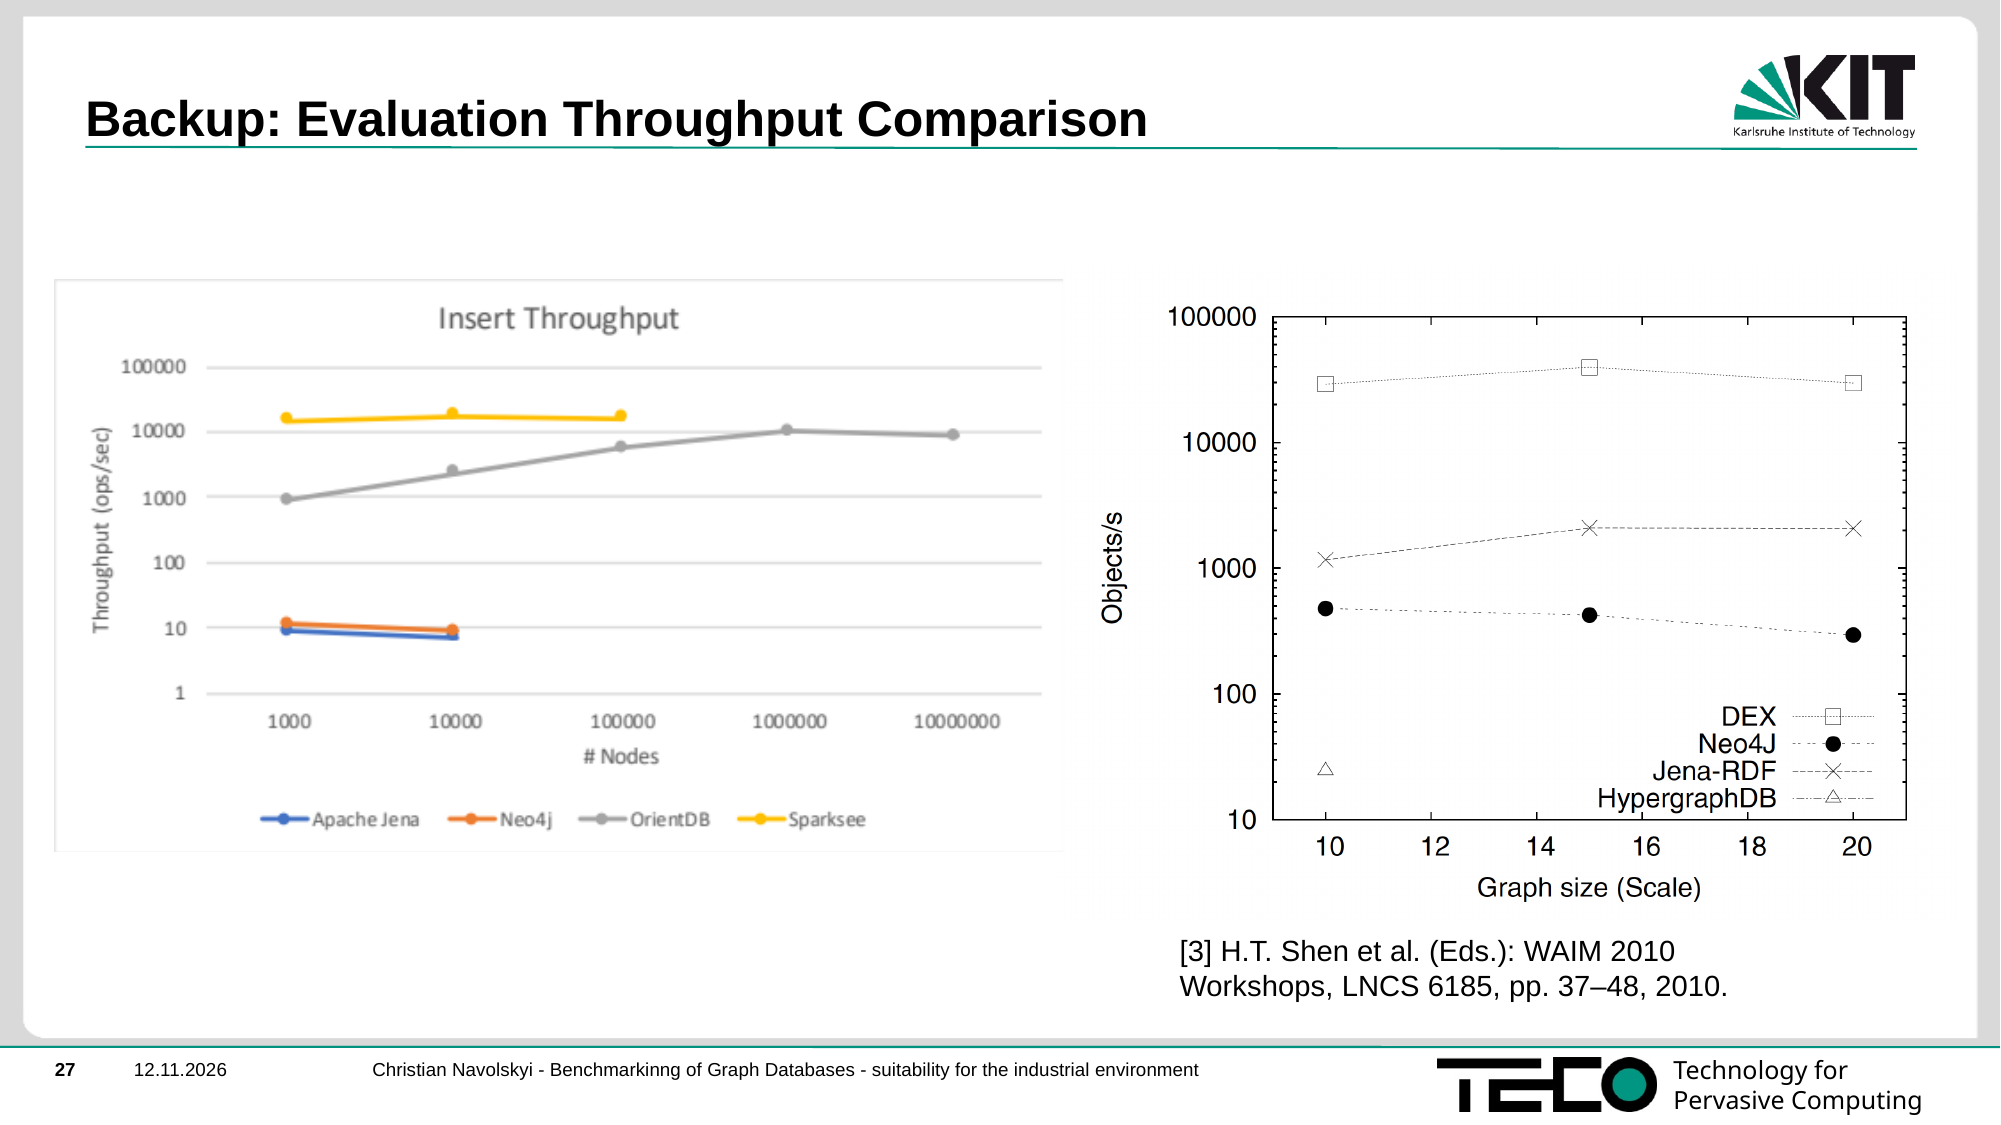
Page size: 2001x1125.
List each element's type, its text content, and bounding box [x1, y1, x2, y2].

picture [1437, 1057, 1657, 1112]
picture [0, 0, 2000, 1046]
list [1058, 266, 1956, 925]
title Backup: Evaluation Throughput Comparison [85, 54, 1598, 147]
text_box [3] H.T. Shen et al. (Eds.): WAIM 2010 Workshops, LNCS 6185, pp. 37–48, 2010. [1164, 933, 1850, 1010]
footer Christian Navolskyi - Benchmarkinng of Graph Databases - suitability for the industrial environment [372, 1057, 1302, 1117]
